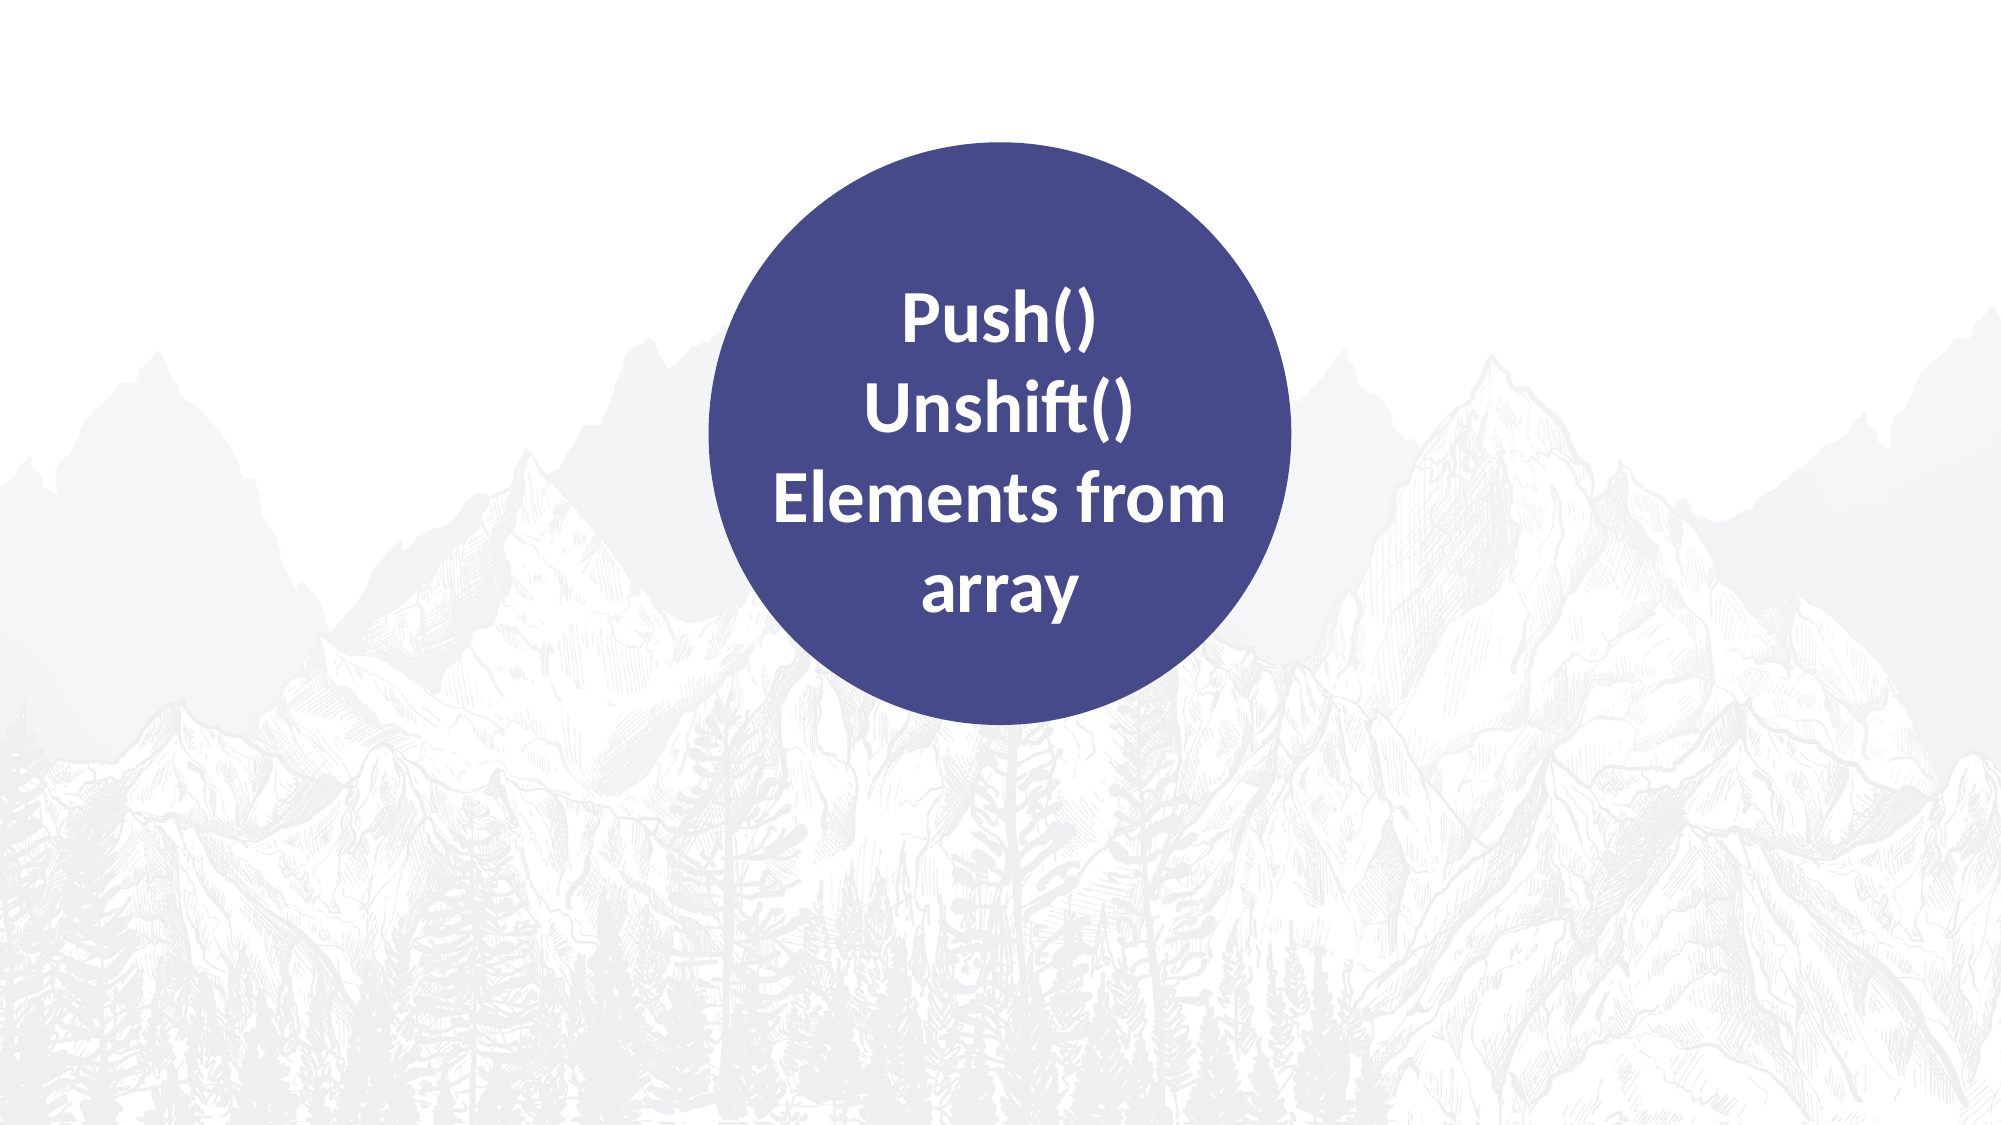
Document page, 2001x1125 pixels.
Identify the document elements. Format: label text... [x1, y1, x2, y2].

text_box Push() Unshift() Elements from array [743, 252, 1257, 494]
